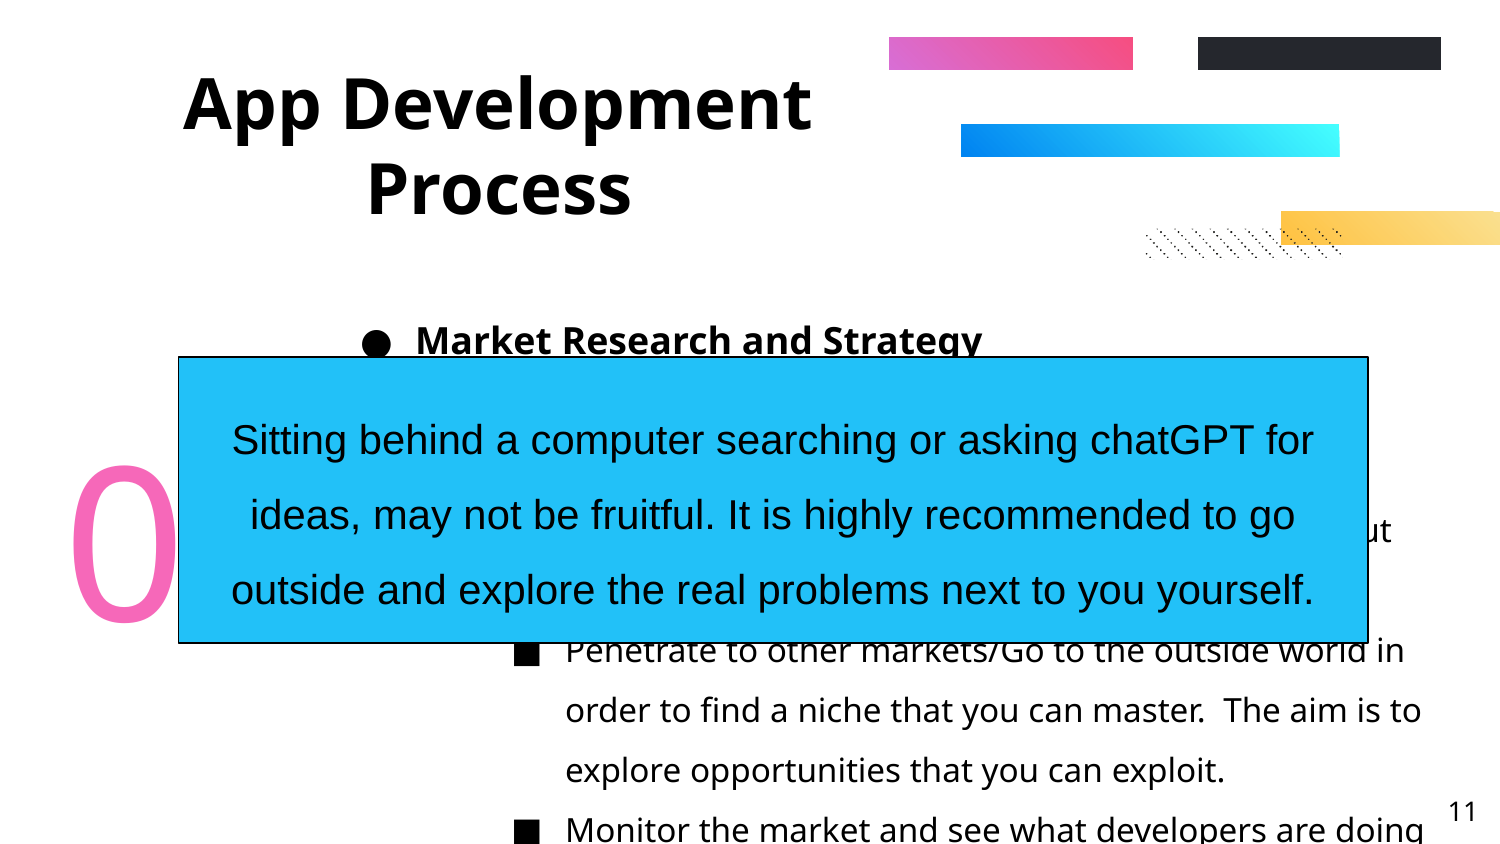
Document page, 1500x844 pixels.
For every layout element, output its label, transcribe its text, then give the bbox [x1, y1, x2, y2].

title App Development Process [39, 37, 959, 251]
subtitle Market Research and Strategy How to find an idea in case you don’t have one ? Identify a direct problem that your app can solve it. Follow your passion : Consider creating an app about what interests you most ( hobbies, activities .. etc) Penetrate to other markets/Go to the outside world in order to find a niche that you can master. The aim is to explore opportunities that you can exploit. Monitor the market and see what developers are doing [325, 279, 1464, 776]
slide_number ‹#› [1403, 779, 1494, 844]
text_box 01 [48, 359, 326, 679]
picture [1144, 228, 1343, 260]
text_box Sitting behind a computer searching or asking chatGPT for ideas, may not be fruitful. It is highly recommended to go outside and explore the real problems next to you yourself. [178, 356, 1369, 644]
